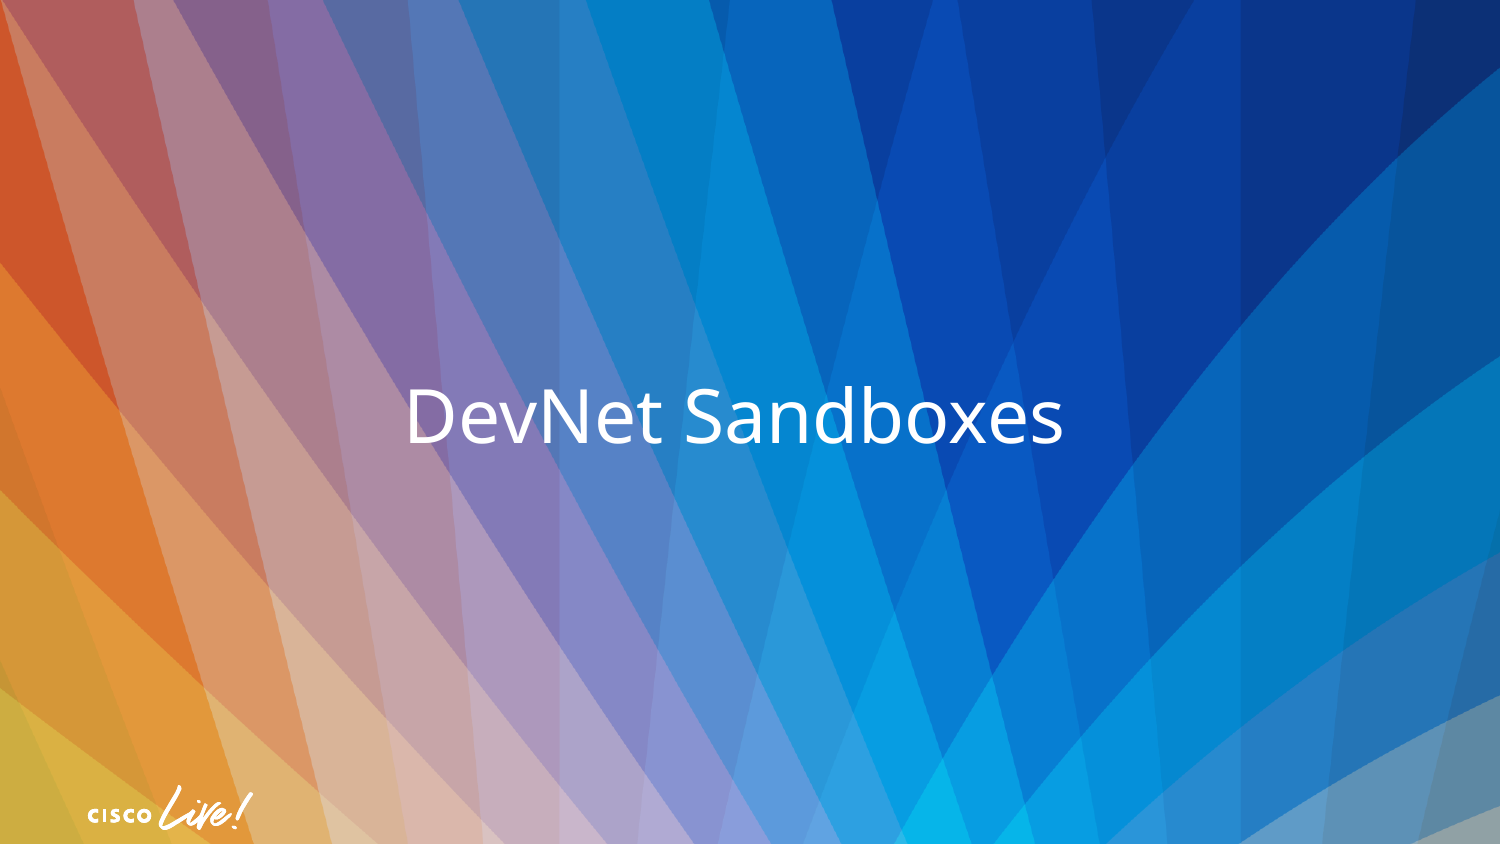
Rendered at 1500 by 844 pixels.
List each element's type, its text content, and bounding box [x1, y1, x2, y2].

picture [0, 0, 1500, 844]
title DevNet Sandboxes [68, 262, 1401, 582]
